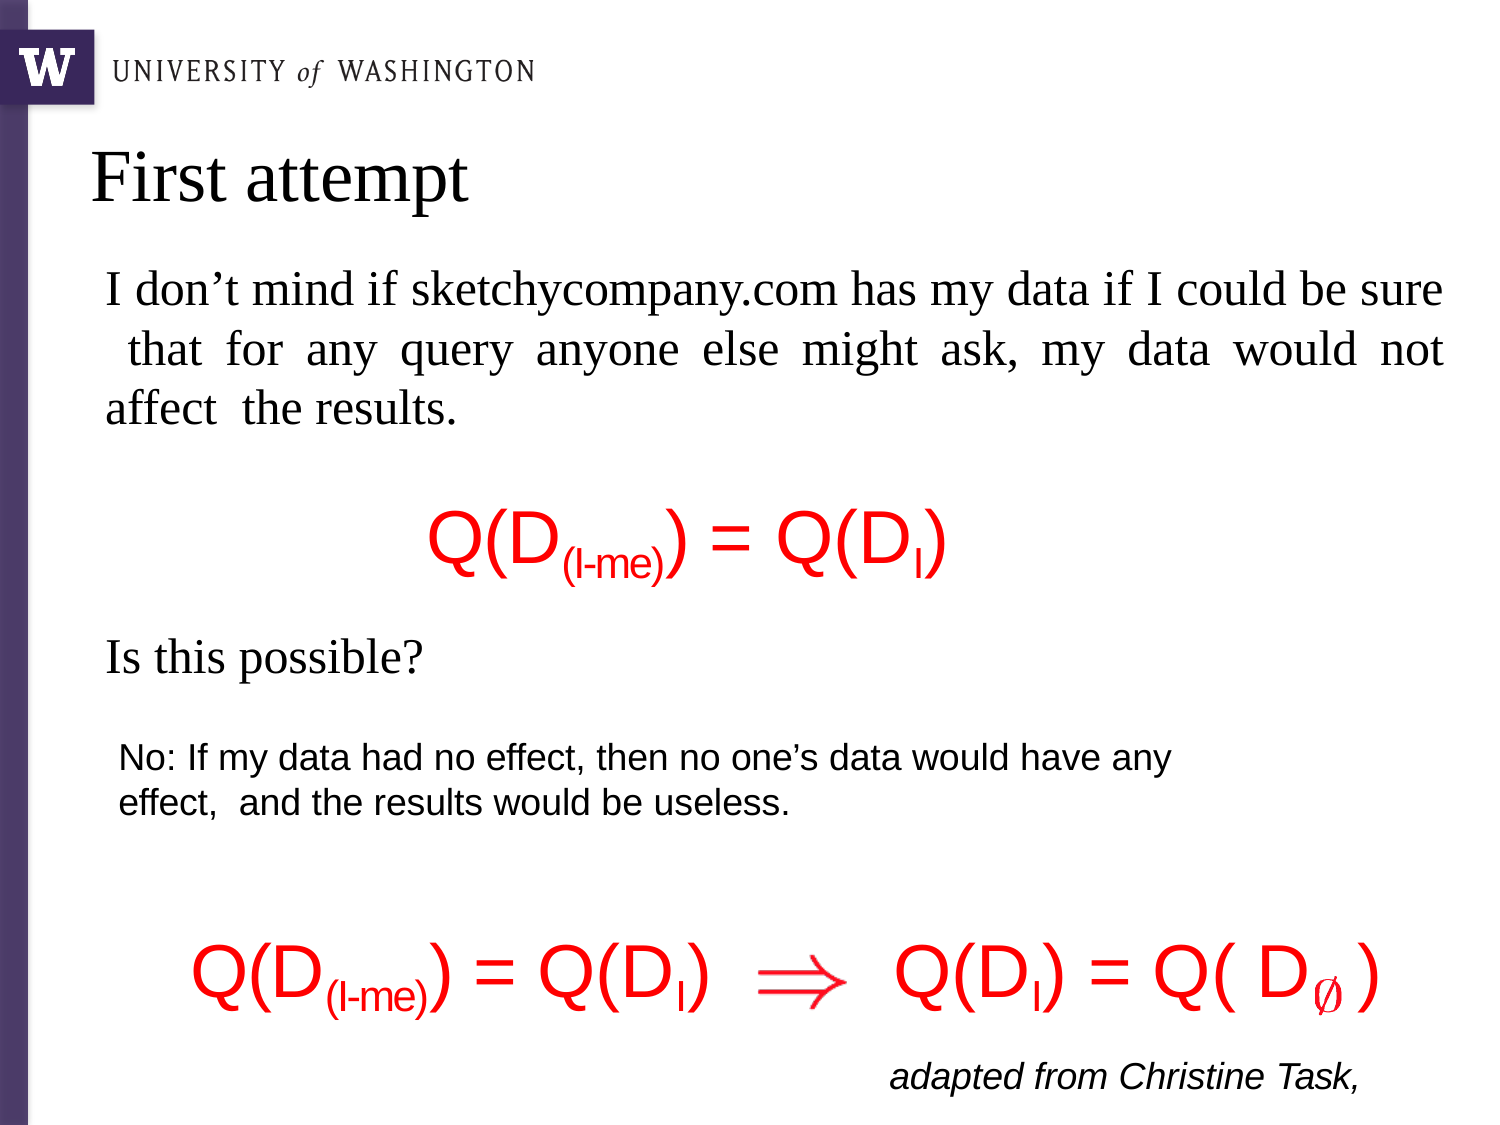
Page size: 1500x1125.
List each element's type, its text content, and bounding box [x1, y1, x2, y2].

text_box [1315, 974, 1344, 1017]
text_box No: If my data had no effect, then no one’s data would have any effect, and the results would be useless. [101, 725, 1350, 831]
title First attempt [87, 75, 474, 251]
text_box [757, 951, 851, 1012]
text_box I don’t mind if sketchycompany.com has my data if I could be sure that for any query anyone else might ask, my data would not affect the results. Q(D(I-­me)) = Q(DI) Is this possible? [87, 251, 1445, 755]
text_box Q(D(I-­me)) = Q(DI) [188, 919, 751, 1020]
picture [19, 48, 75, 86]
text_box Q(DI) = Q( D ) [891, 919, 1405, 1020]
text_box adapted from Christine Task, [841, 1044, 1377, 1105]
picture [112, 59, 534, 88]
